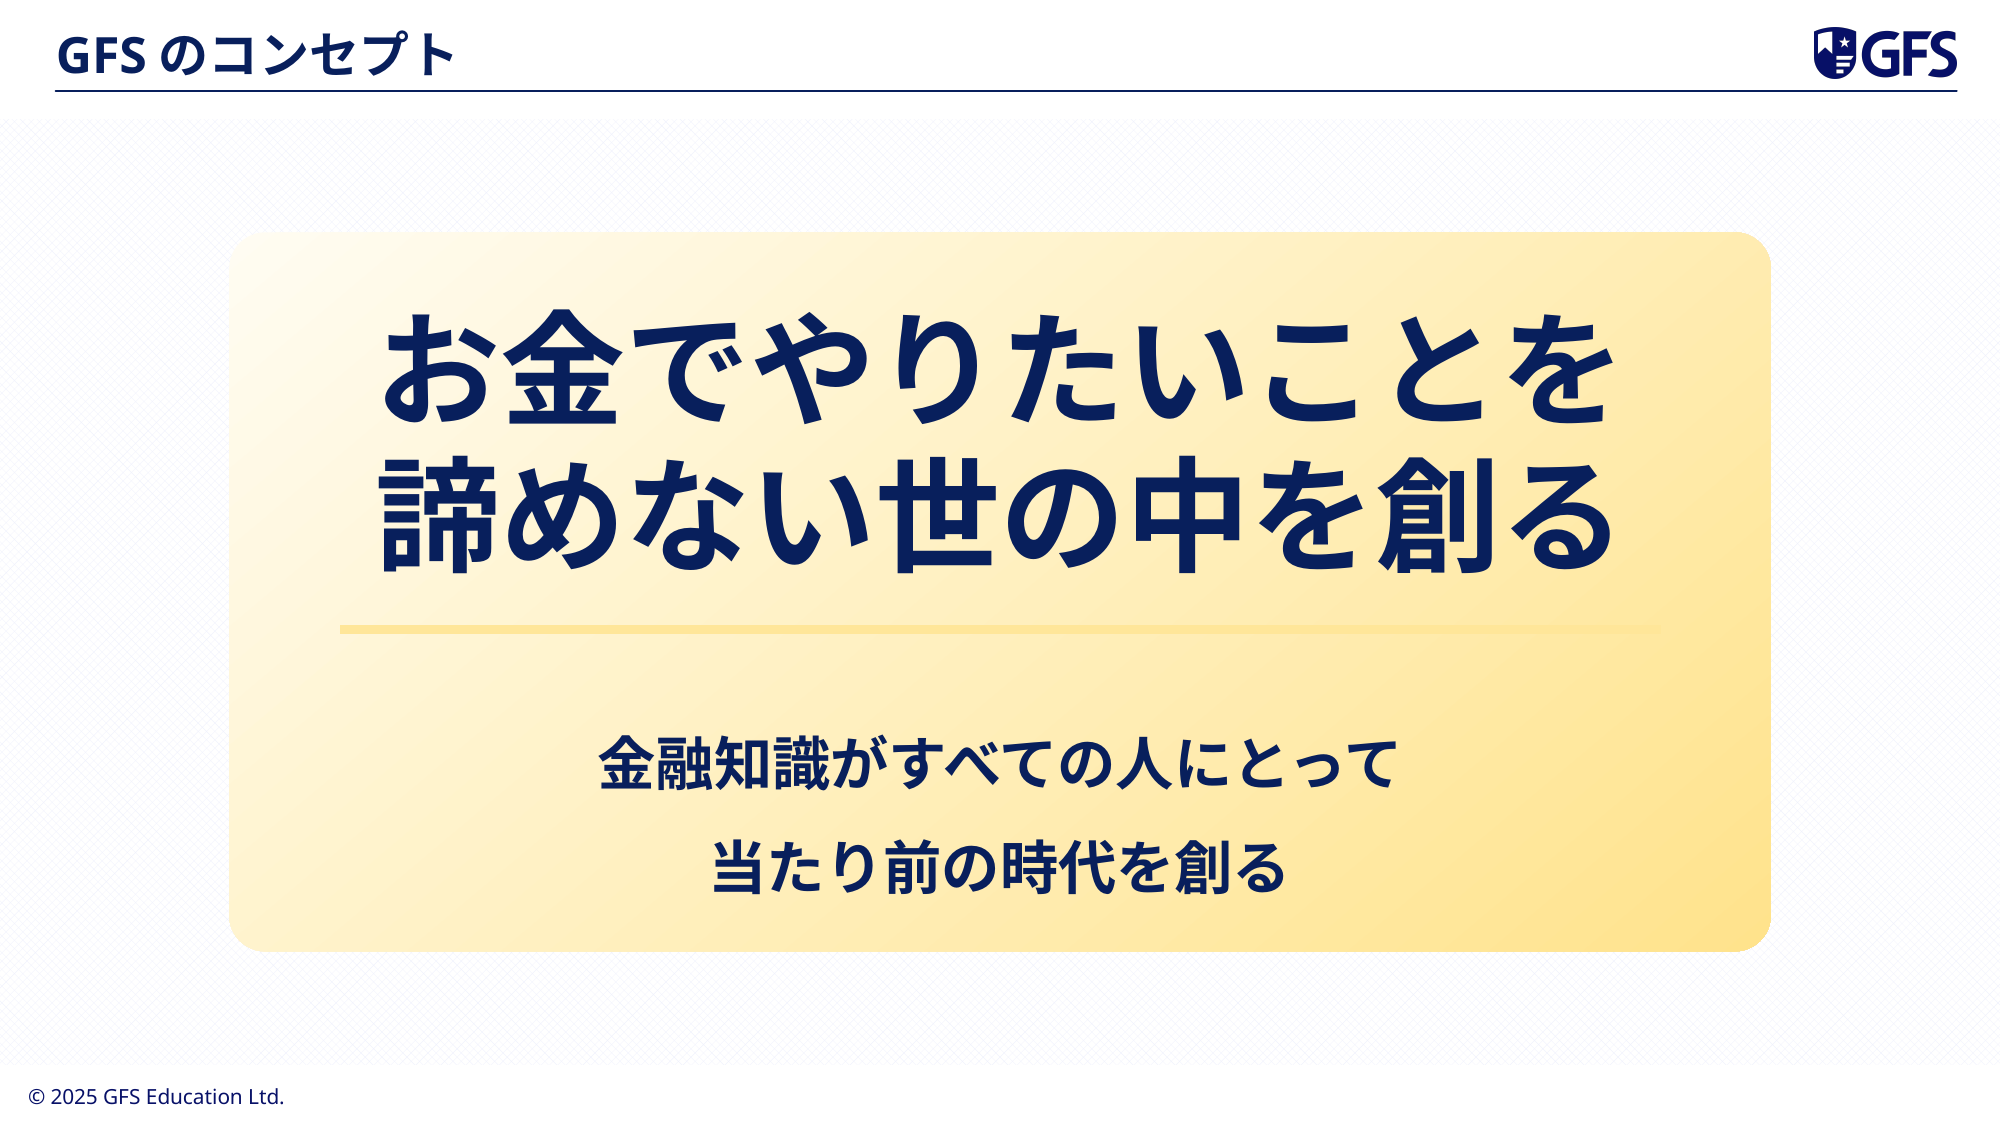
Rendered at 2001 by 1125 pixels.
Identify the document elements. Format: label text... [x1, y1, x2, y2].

text_box [228, 231, 1772, 953]
picture [1814, 27, 1957, 79]
title GFSのコンセプト [55, 22, 1756, 91]
text_box お金でやりたいことを 諦めない世の中を創る 金融知識がすべての人にとって 当たり前の時代を創る [271, 288, 1729, 909]
